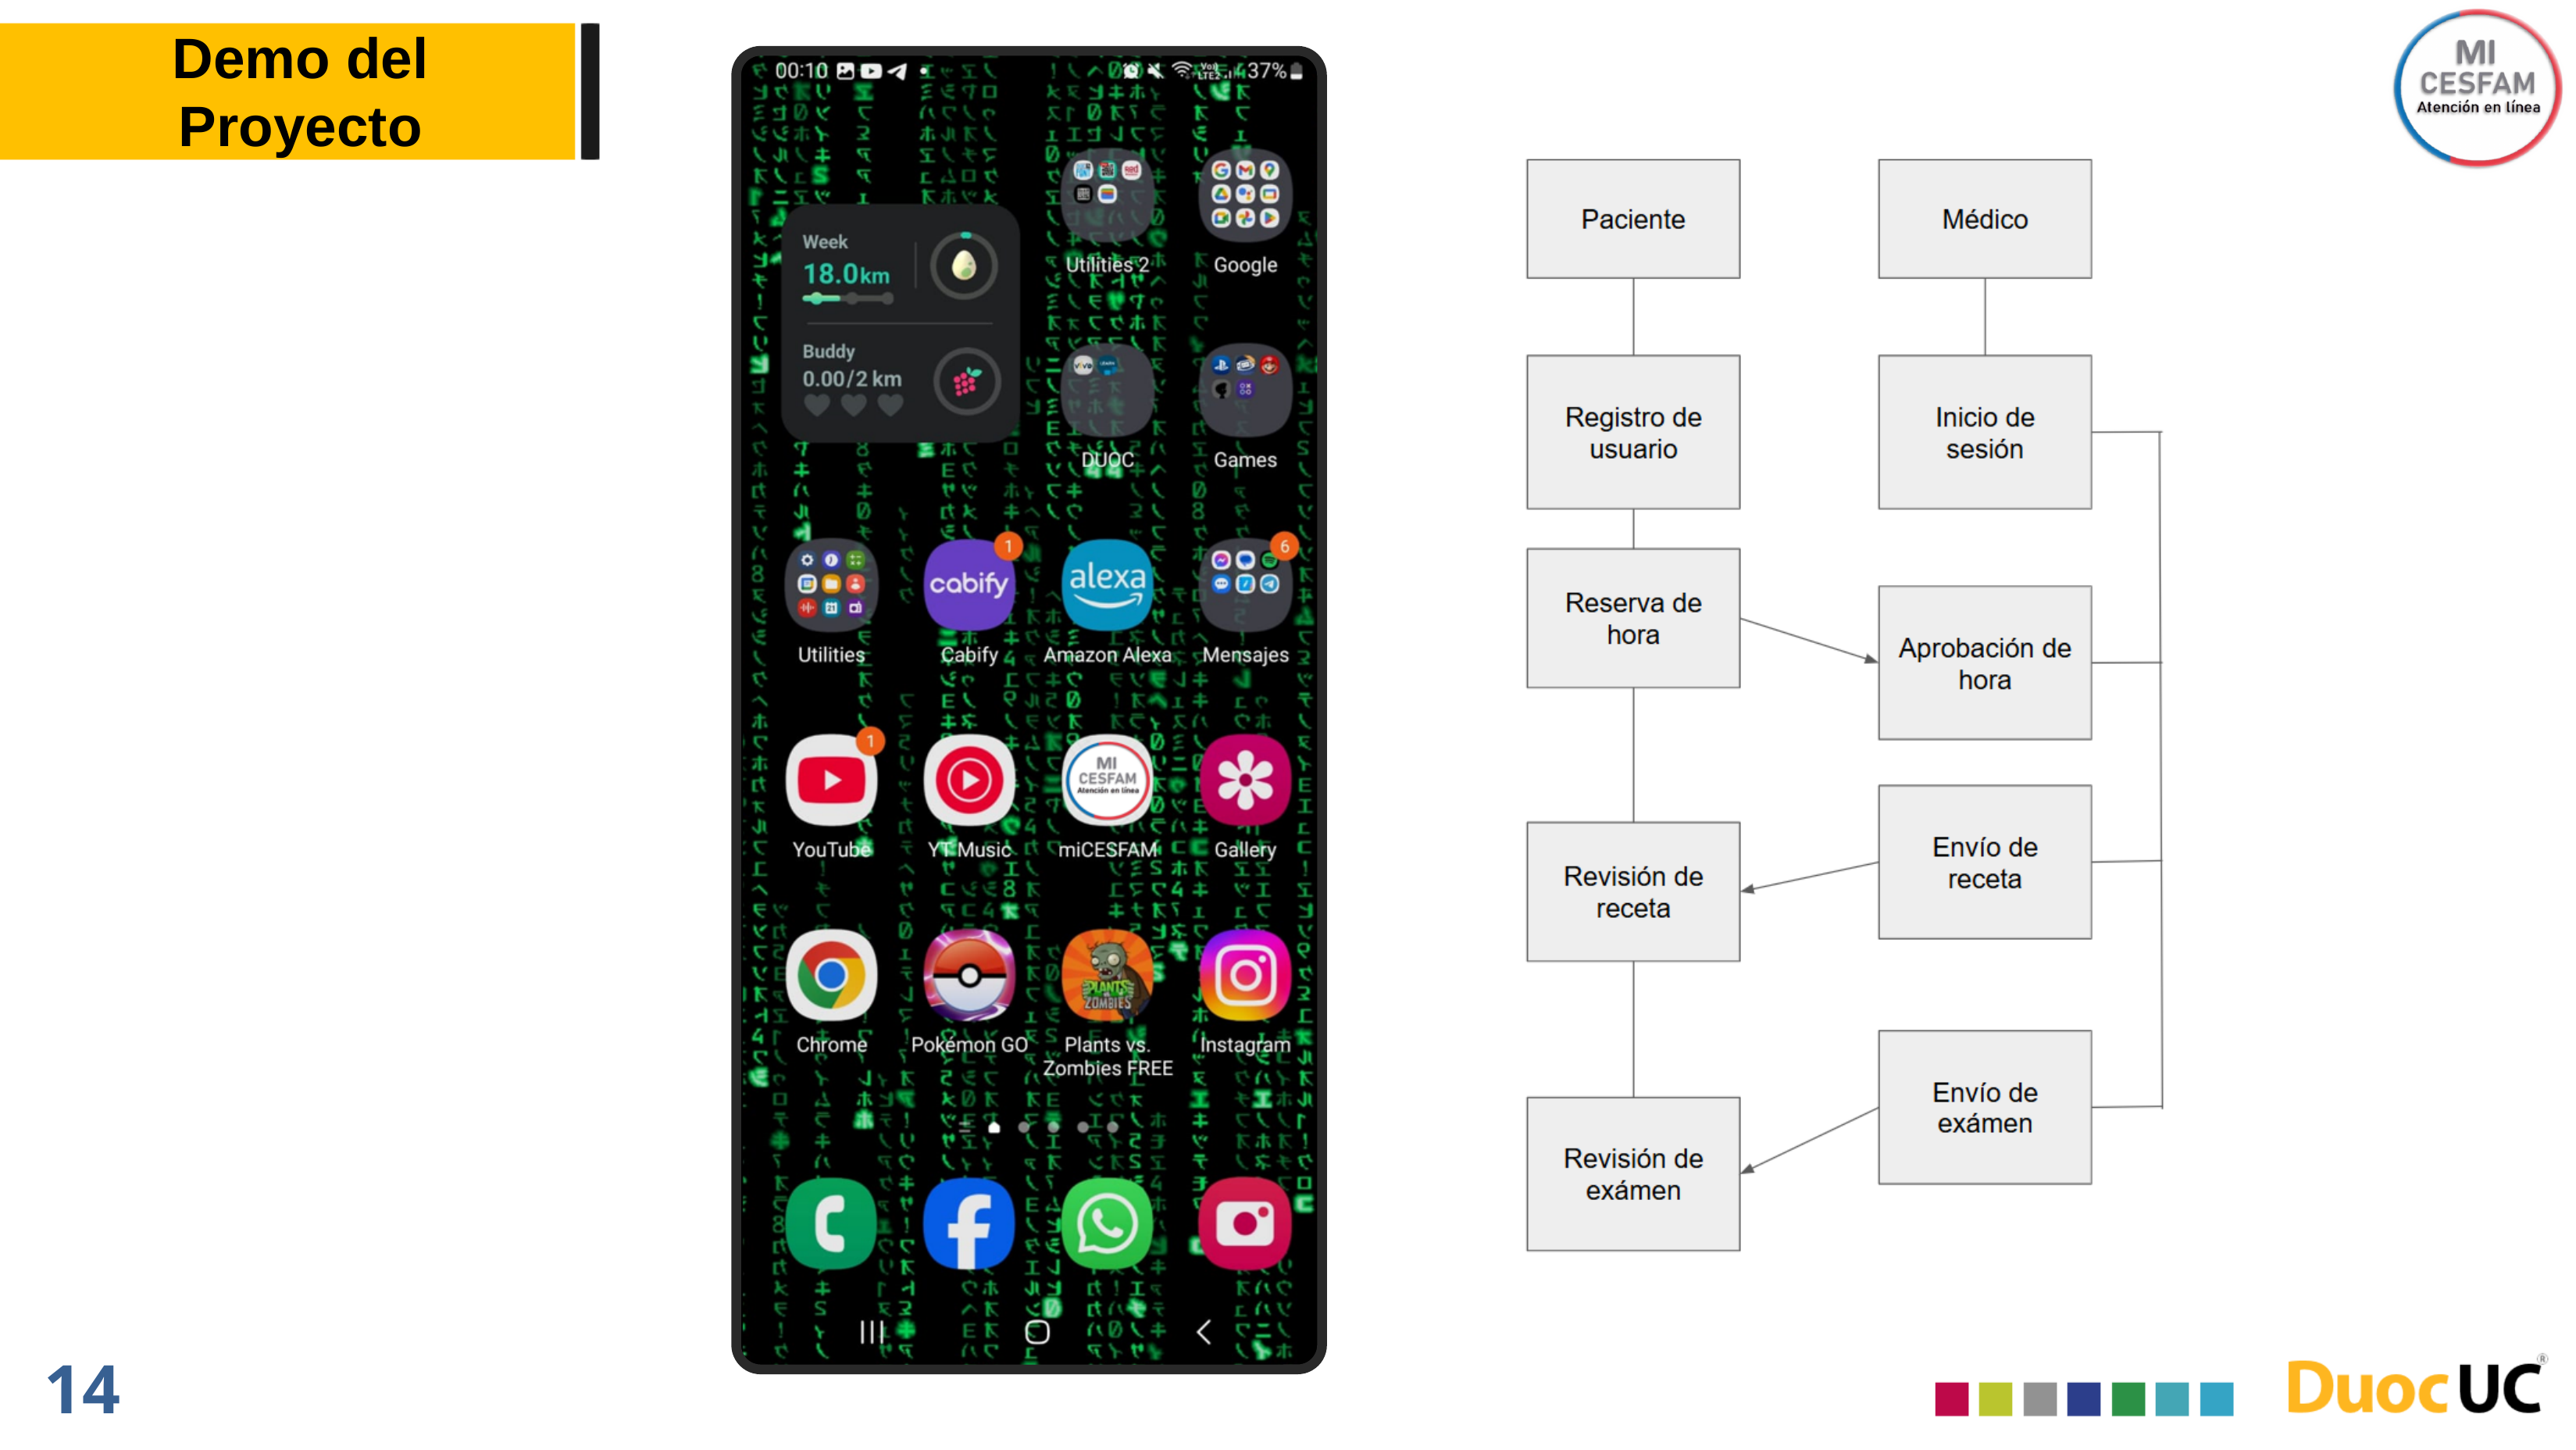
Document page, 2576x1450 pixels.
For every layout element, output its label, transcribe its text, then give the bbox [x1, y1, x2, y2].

picture [1926, 1349, 2556, 1426]
picture [2387, 4, 2567, 175]
picture [736, 50, 1322, 1370]
picture [1493, 130, 2216, 1289]
text_box 14 [0, 1337, 186, 1438]
picture [0, 21, 605, 167]
